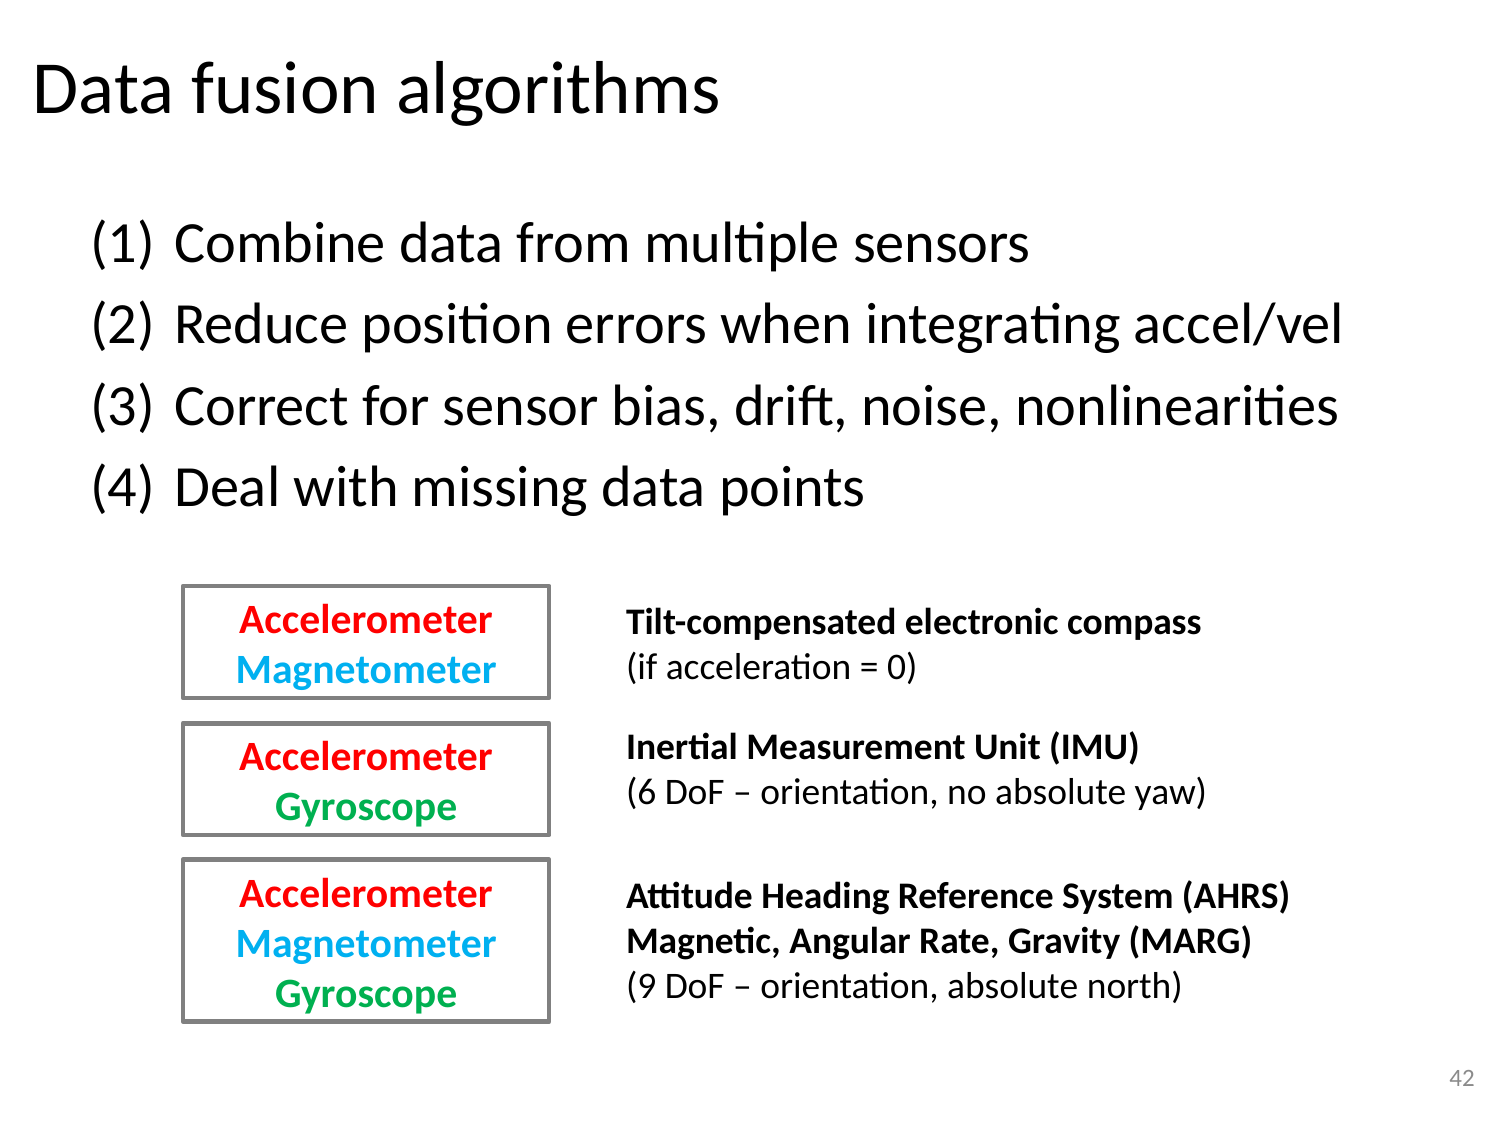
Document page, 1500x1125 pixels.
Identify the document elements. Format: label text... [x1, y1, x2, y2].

list Combine data from multiple sensors Reduce position errors when integrating accel/vel Correct for sensor bias, drift, noise, nonlinearities Deal with missing data points [75, 196, 1447, 1064]
title Data fusion algorithms [17, 30, 1447, 161]
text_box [182, 585, 1365, 1024]
slide_number 41 [1139, 1046, 1490, 1107]
